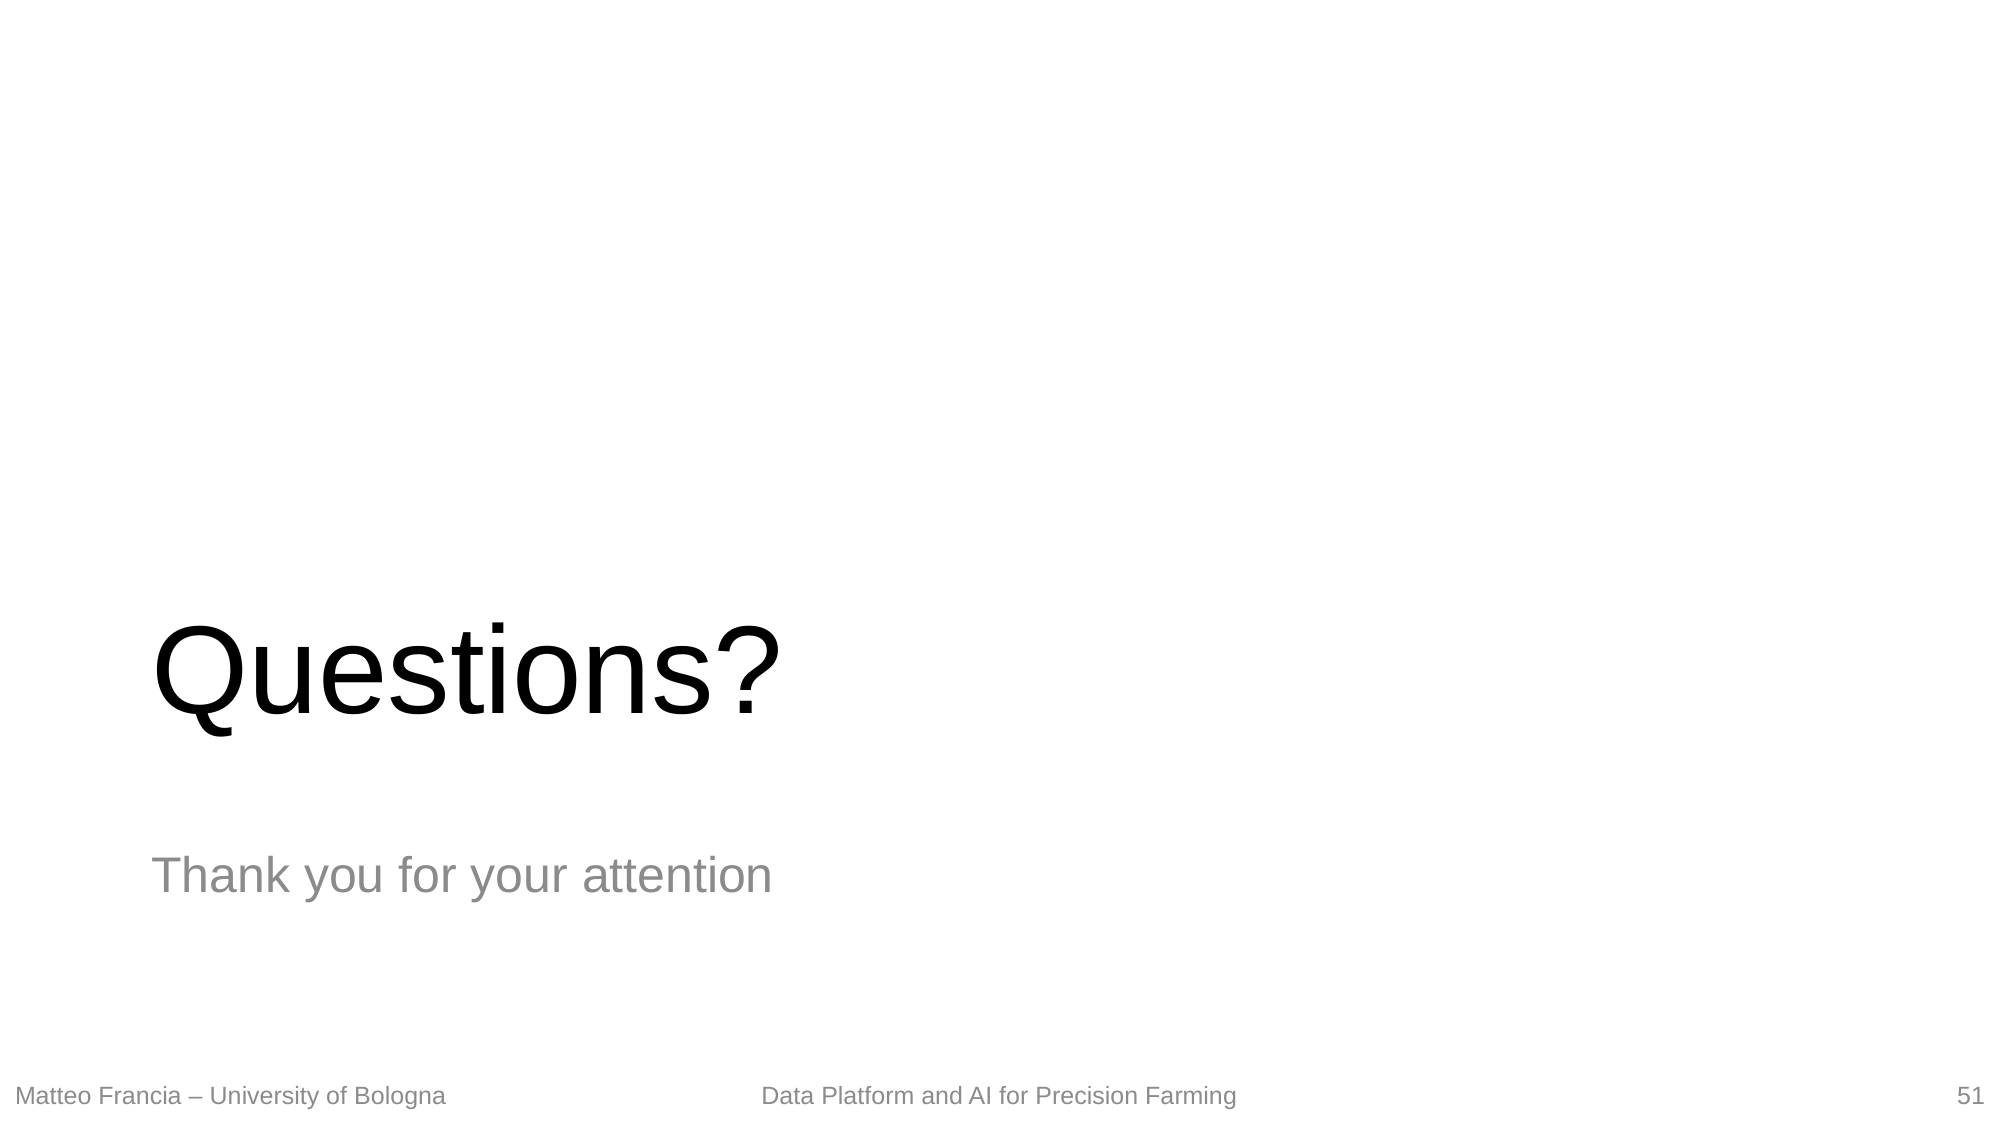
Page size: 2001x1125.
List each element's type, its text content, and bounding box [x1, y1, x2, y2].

title Questions? [136, 280, 1862, 749]
slide_number 51 [1550, 1065, 2000, 1125]
list Thank you for your attention [136, 752, 1862, 999]
footer Matteo Francia – University of Bologna [0, 1065, 466, 1125]
